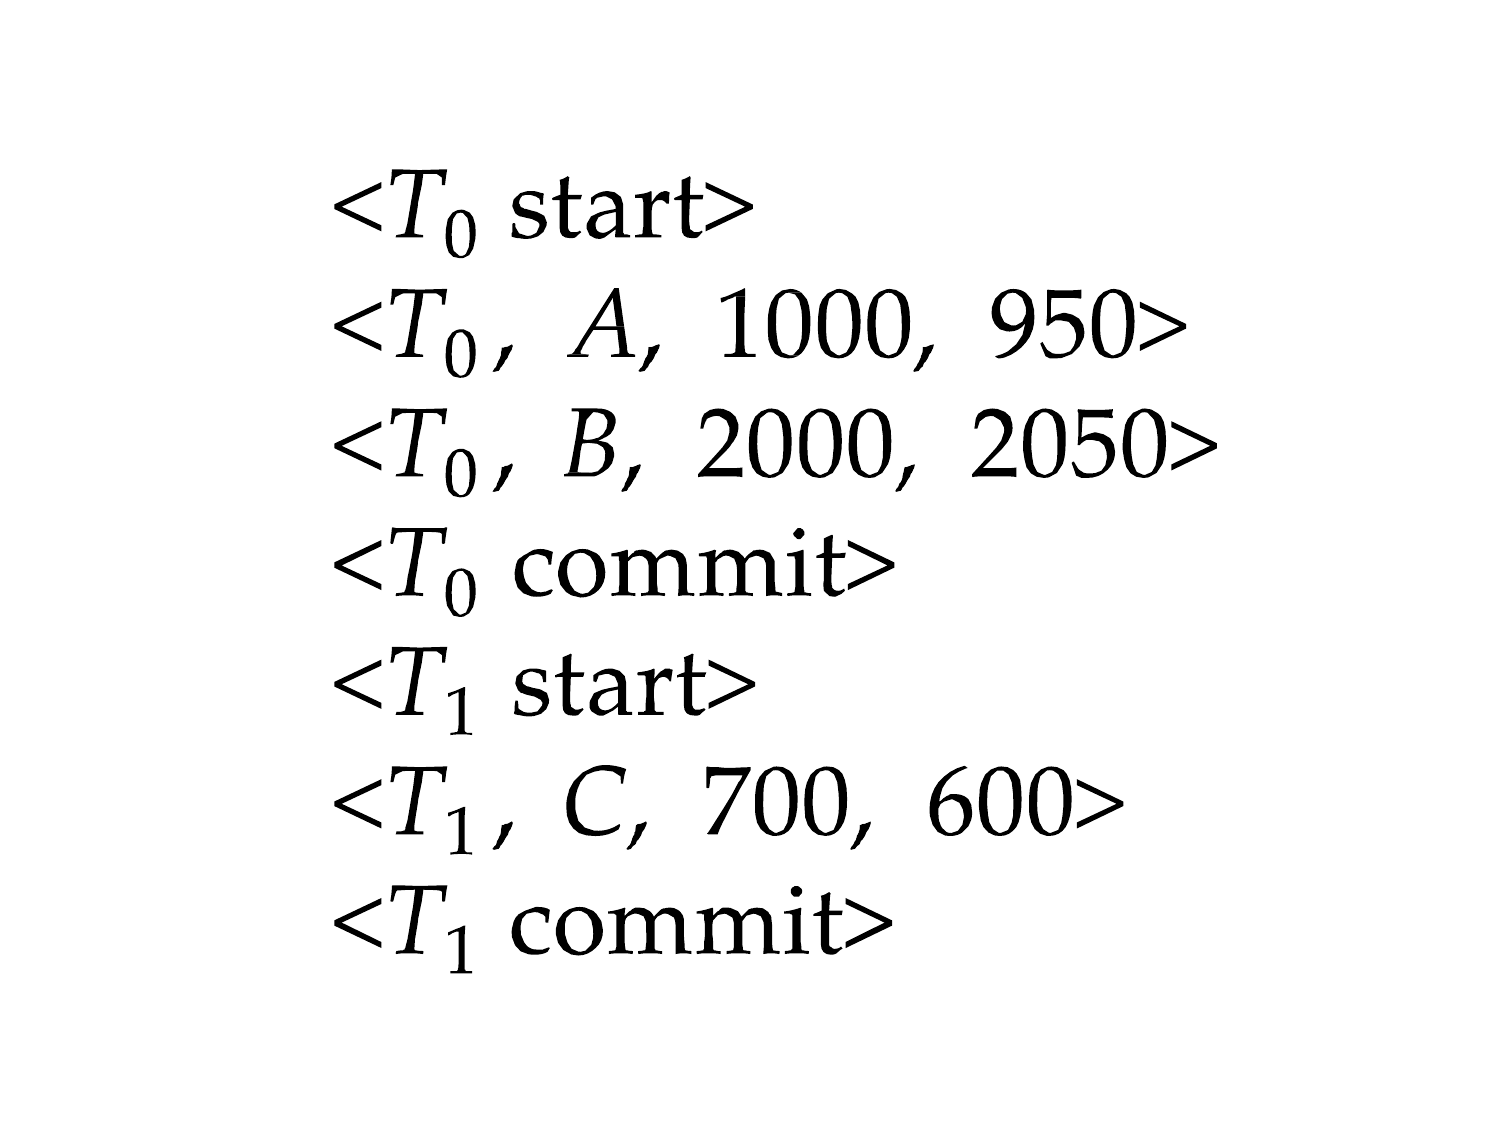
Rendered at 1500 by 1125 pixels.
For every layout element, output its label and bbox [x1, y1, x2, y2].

text_box [767, 288, 811, 359]
text_box [1171, 421, 1217, 471]
text_box [390, 288, 448, 357]
text_box [514, 548, 553, 597]
text_box [445, 568, 476, 618]
text_box [1071, 409, 1116, 478]
text_box [334, 897, 382, 949]
picture [491, 821, 513, 850]
text_box [847, 539, 895, 591]
text_box [448, 687, 473, 736]
text_box [635, 191, 670, 238]
text_box [991, 288, 1035, 359]
text_box [334, 421, 382, 471]
text_box [978, 766, 1022, 836]
text_box [674, 176, 704, 239]
text_box [390, 169, 448, 238]
text_box [698, 408, 743, 478]
text_box [390, 408, 448, 477]
text_box [586, 191, 631, 239]
text_box [708, 659, 756, 709]
text_box [1139, 301, 1187, 351]
text_box [637, 668, 673, 715]
text_box [566, 764, 647, 850]
text_box [813, 892, 843, 955]
text_box [513, 668, 550, 717]
text_box [390, 766, 448, 835]
text_box [563, 408, 641, 492]
picture [491, 343, 513, 373]
text_box [334, 659, 382, 709]
text_box [720, 288, 756, 357]
text_box [334, 540, 382, 591]
text_box [793, 528, 805, 540]
text_box [845, 897, 893, 949]
text_box [566, 287, 660, 373]
text_box [698, 549, 783, 597]
text_box [334, 182, 382, 232]
text_box [816, 534, 846, 597]
text_box [705, 182, 753, 232]
text_box [511, 906, 550, 955]
text_box [390, 885, 448, 955]
text_box [445, 448, 476, 498]
text_box [696, 907, 780, 955]
text_box [929, 765, 973, 836]
text_box [445, 329, 476, 378]
text_box [611, 549, 695, 597]
text_box [390, 527, 448, 597]
text_box [558, 548, 606, 598]
text_box [334, 779, 382, 829]
text_box [790, 886, 803, 897]
text_box [555, 906, 603, 956]
text_box [798, 408, 915, 492]
text_box [390, 646, 448, 715]
text_box [1076, 779, 1124, 829]
text_box [817, 288, 934, 373]
text_box [787, 549, 812, 597]
text_box [1091, 288, 1135, 359]
text_box [448, 925, 473, 974]
text_box [589, 668, 633, 716]
text_box [448, 806, 473, 855]
text_box [552, 176, 583, 239]
text_box [784, 907, 809, 955]
text_box [1040, 289, 1085, 359]
text_box [608, 907, 692, 955]
text_box [555, 653, 585, 716]
picture [491, 463, 513, 492]
text_box [445, 209, 476, 259]
text_box [1023, 408, 1066, 478]
text_box [511, 191, 547, 239]
text_box [677, 653, 707, 716]
text_box [972, 408, 1017, 478]
text_box [706, 766, 871, 850]
text_box [334, 301, 382, 351]
text_box [748, 408, 792, 478]
text_box [1122, 408, 1167, 478]
text_box [1029, 766, 1072, 836]
